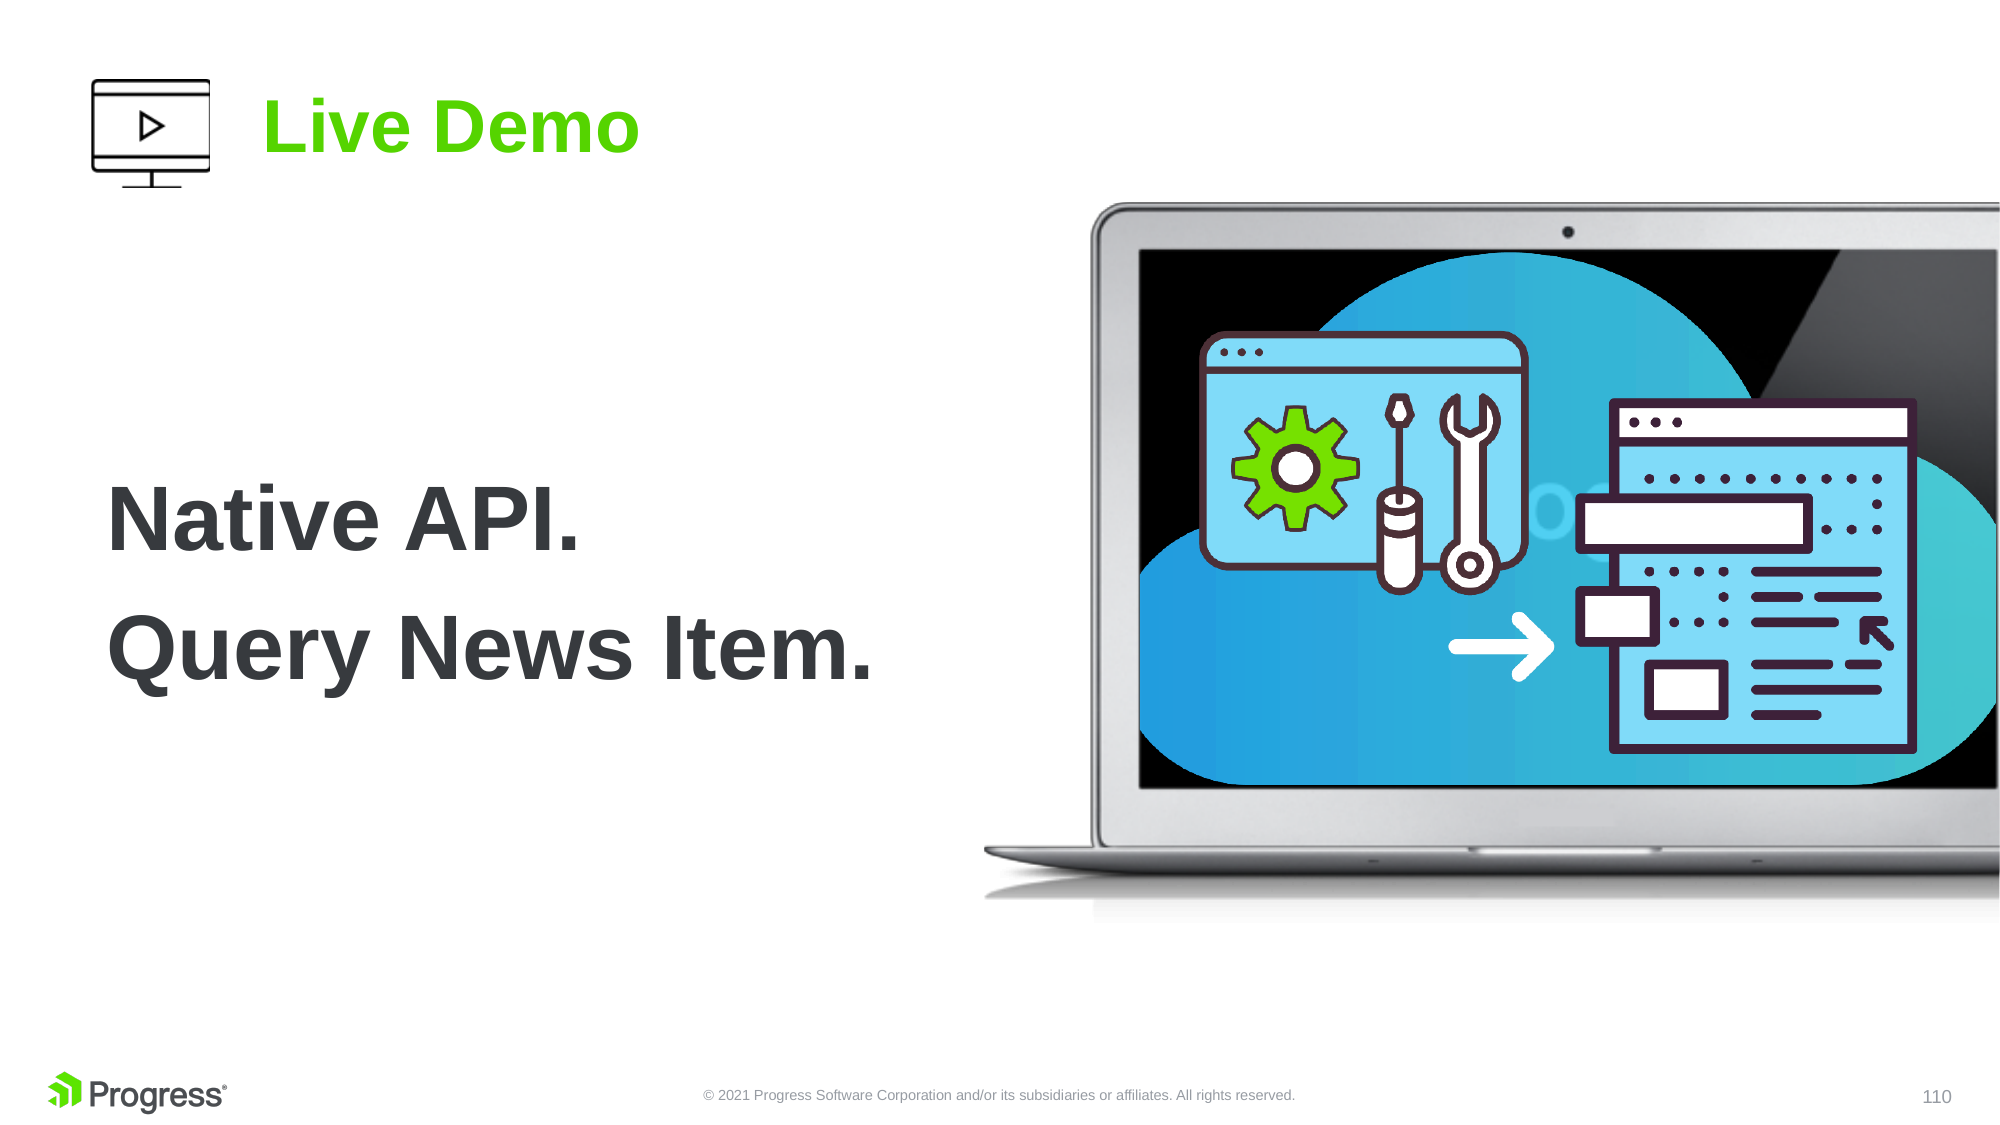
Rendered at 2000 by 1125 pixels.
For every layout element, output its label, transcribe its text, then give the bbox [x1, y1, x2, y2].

list Native API. Query News Item. [91, 451, 1045, 700]
picture [91, 79, 211, 189]
title Live Demo [247, 80, 1888, 303]
picture [983, 202, 2000, 923]
